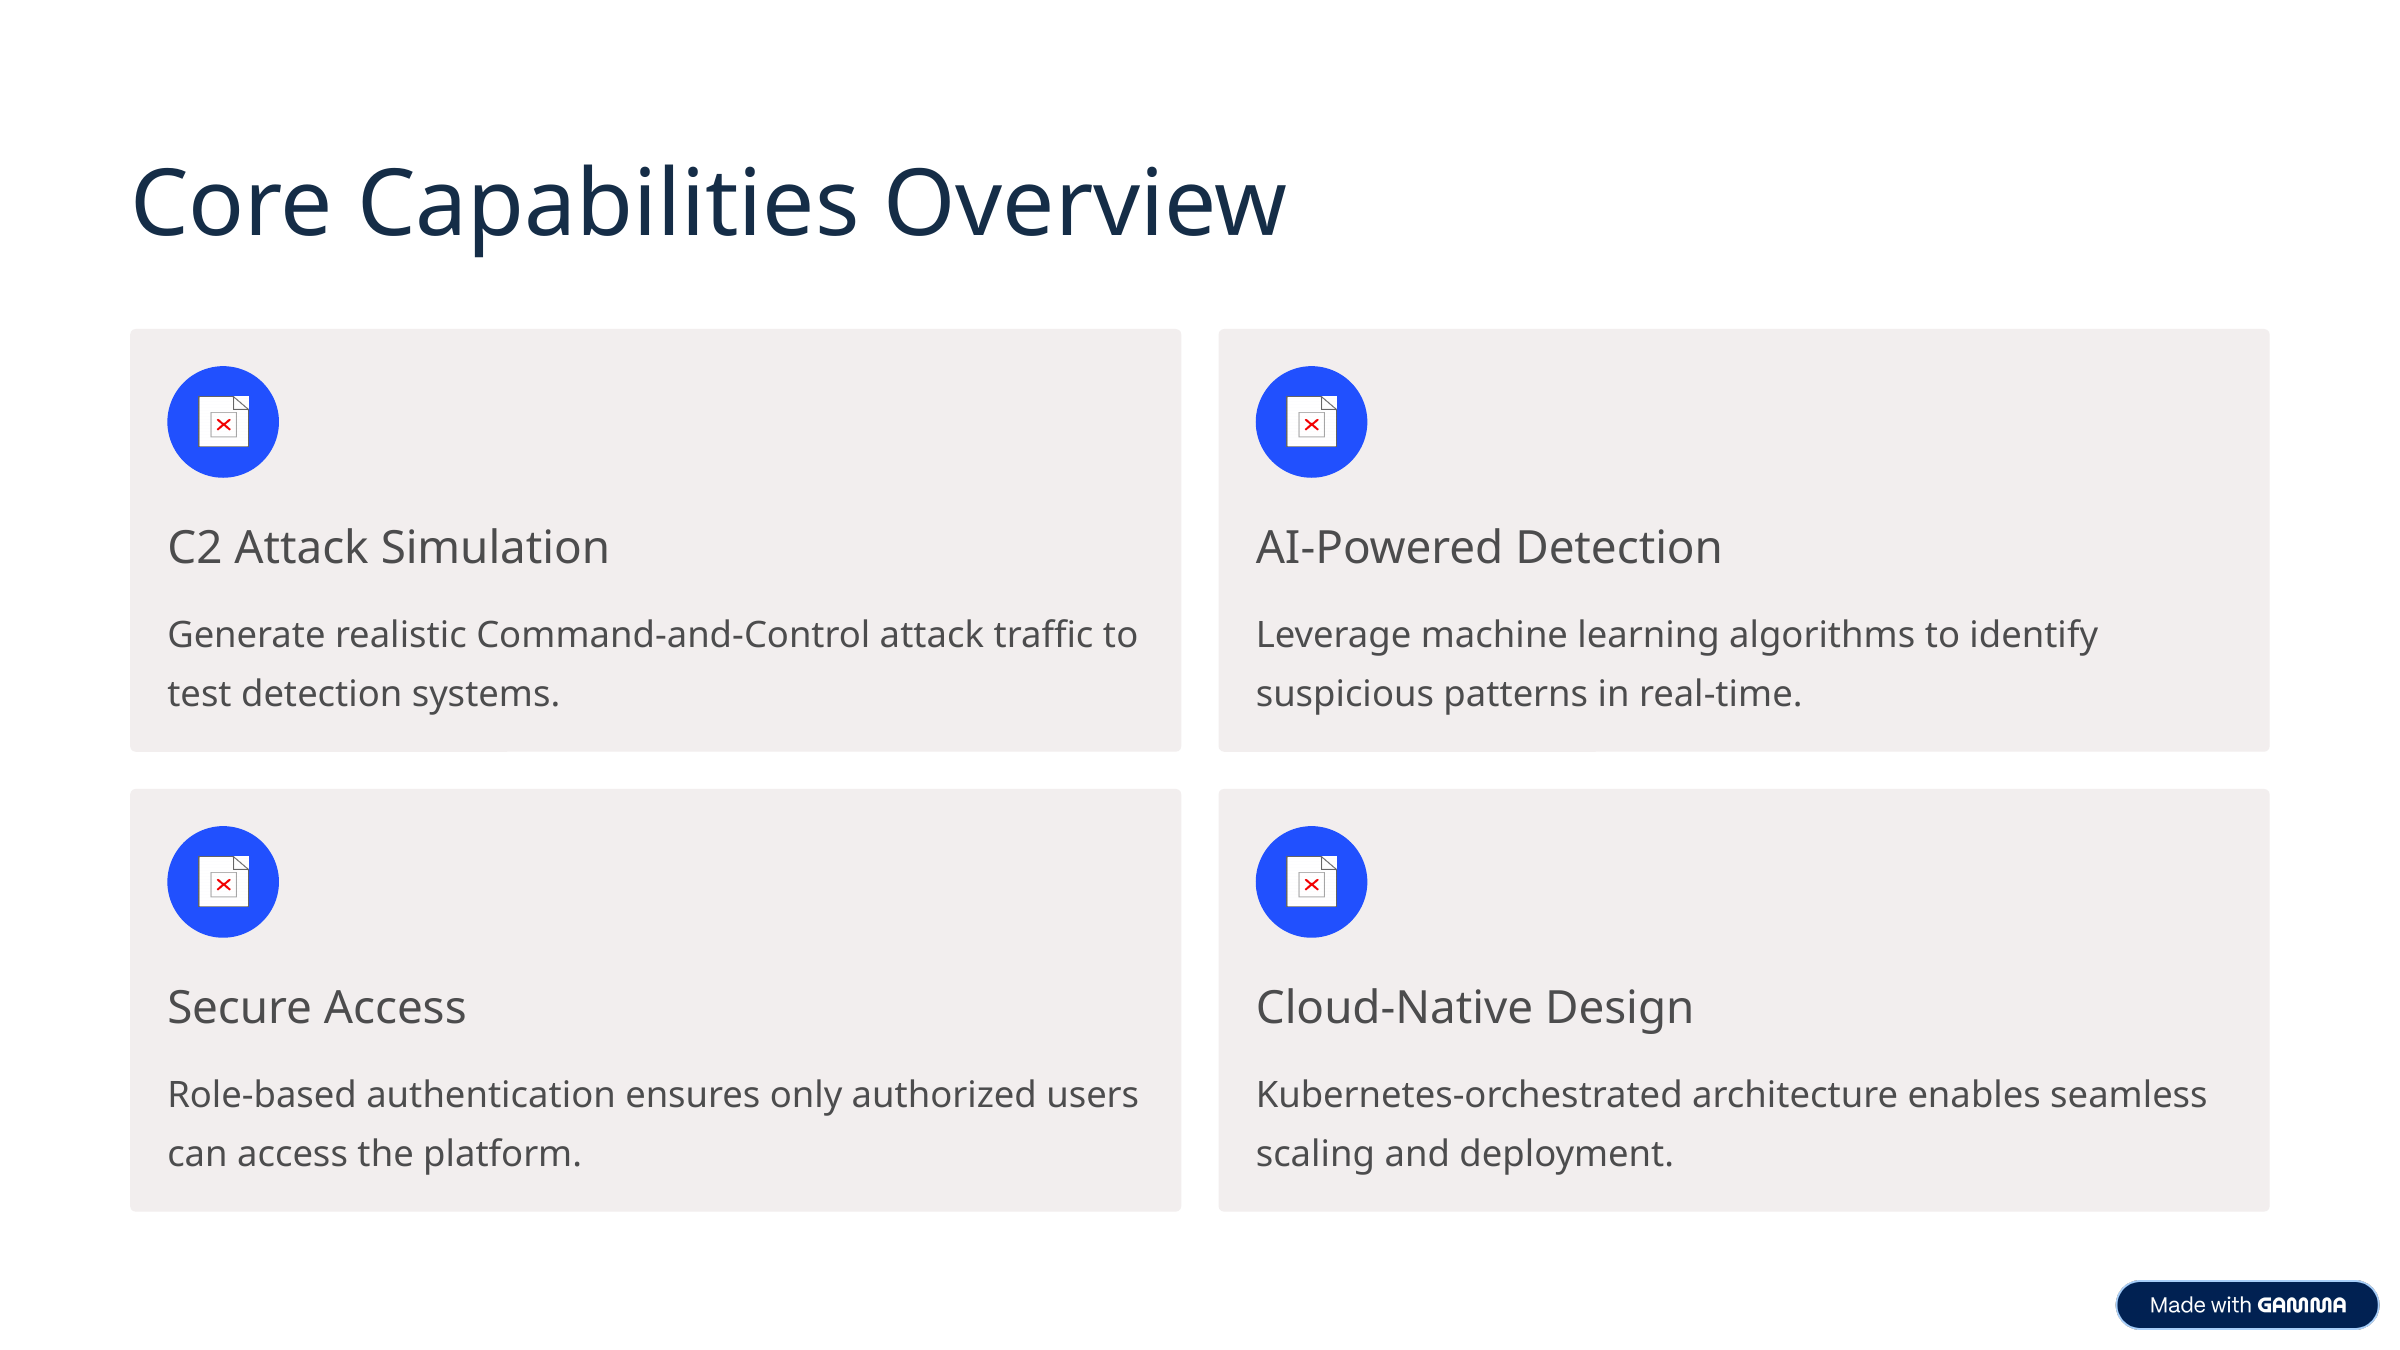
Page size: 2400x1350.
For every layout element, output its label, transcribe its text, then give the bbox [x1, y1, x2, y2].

text_box Generate realistic Command-and-Control attack traffic to test detection systems. [167, 595, 1145, 715]
text_box [130, 328, 1182, 752]
text_box [1218, 788, 2270, 1212]
text_box AI-Powered Detection [1255, 514, 1721, 574]
text_box [1255, 366, 1368, 478]
text_box [167, 366, 279, 478]
text_box Leverage machine learning algorithms to identify suspicious patterns in real-time. [1255, 595, 2233, 715]
text_box Role-based authentication ensures only authorized users can access the platform. [167, 1055, 1145, 1175]
text_box Secure Access [167, 974, 633, 1033]
text_box [1255, 826, 1368, 938]
picture [2106, 1271, 2389, 1339]
picture [198, 856, 249, 907]
text_box [167, 826, 279, 938]
text_box [1218, 328, 2270, 752]
picture [198, 396, 249, 447]
picture [1286, 856, 1337, 907]
picture [1286, 396, 1337, 447]
text_box Kubernetes-orchestrated architecture enables seamless scaling and deployment. [1255, 1055, 2233, 1175]
text_box Cloud-Native Design [1255, 974, 1721, 1033]
text_box Core Capabilities Overview [130, 138, 1174, 255]
text_box [130, 788, 1182, 1212]
text_box C2 Attack Simulation [167, 514, 633, 574]
